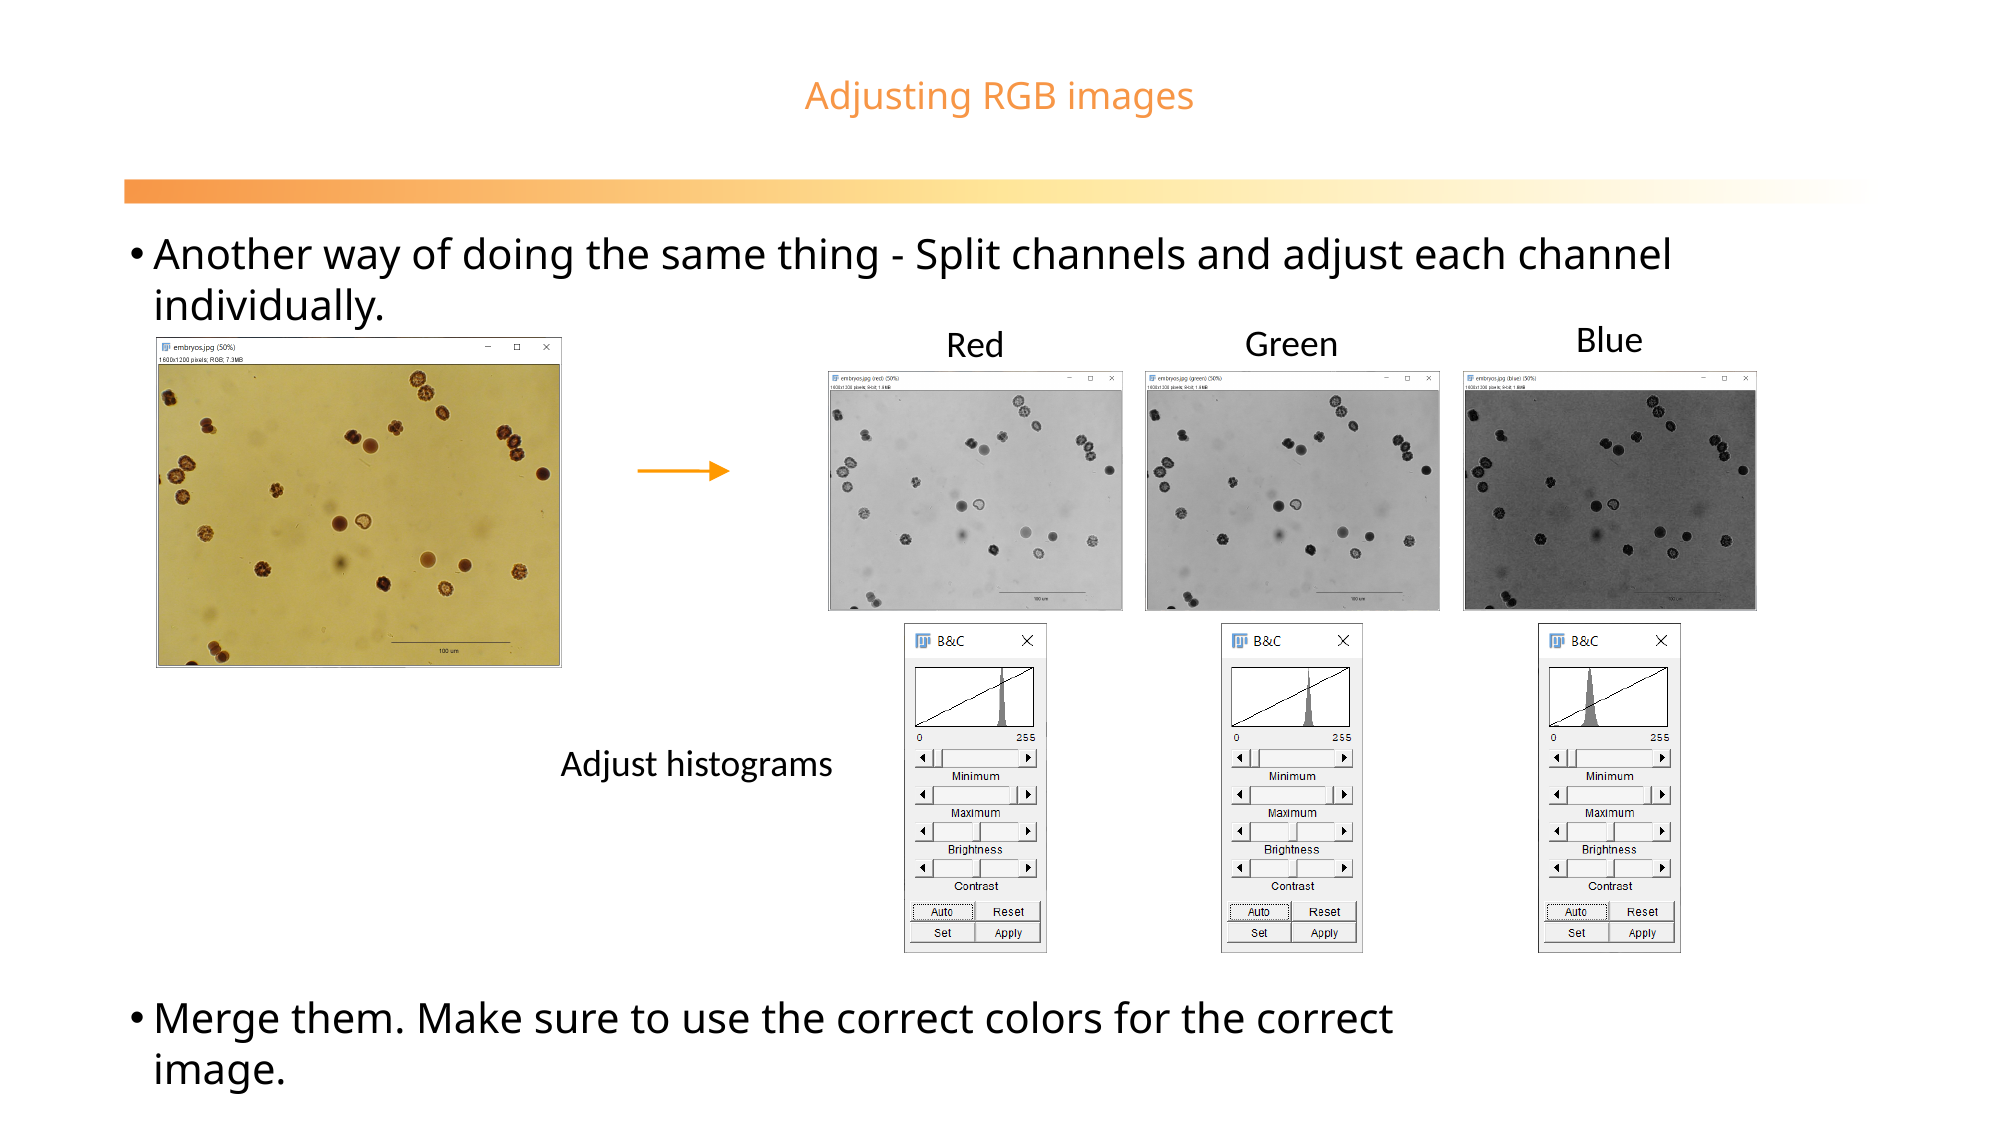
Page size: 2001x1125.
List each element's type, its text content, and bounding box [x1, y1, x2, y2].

text_box Another way of doing the same thing - Split channels and adjust each channel individually. [96, 213, 1873, 312]
picture [0, 0, 2001, 1125]
text_box Adjusting RGB images [324, 45, 1675, 144]
text_box Red [924, 312, 1027, 371]
text_box Green [1218, 311, 1366, 371]
text_box Blue [1558, 307, 1661, 367]
text_box [637, 460, 730, 482]
text_box Adjust histograms [545, 731, 877, 792]
text_box Merge them. Make sure to use the correct colors for the correct image. [96, 977, 1494, 1076]
